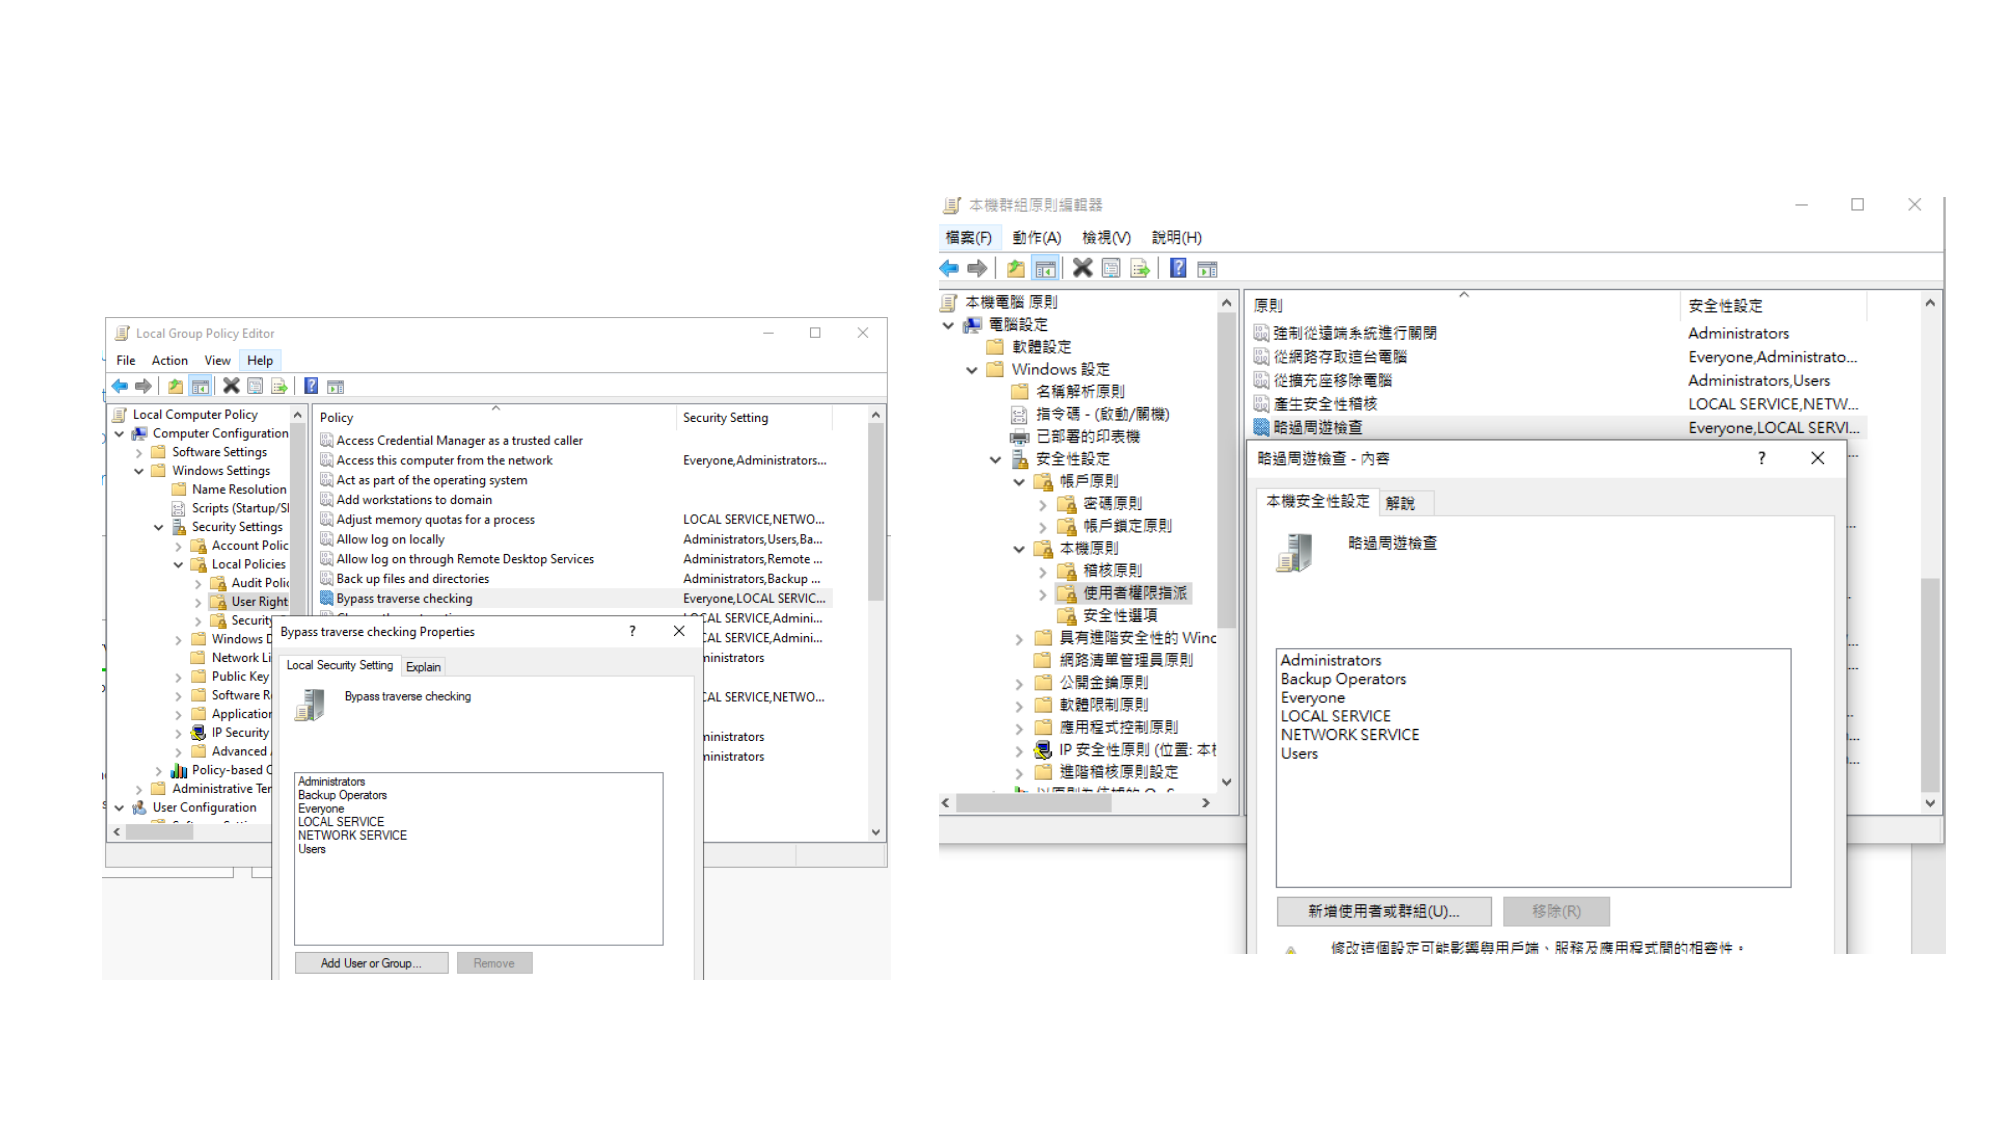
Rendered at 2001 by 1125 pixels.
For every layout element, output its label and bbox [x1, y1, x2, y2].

list [102, 316, 891, 980]
picture [939, 197, 1946, 954]
